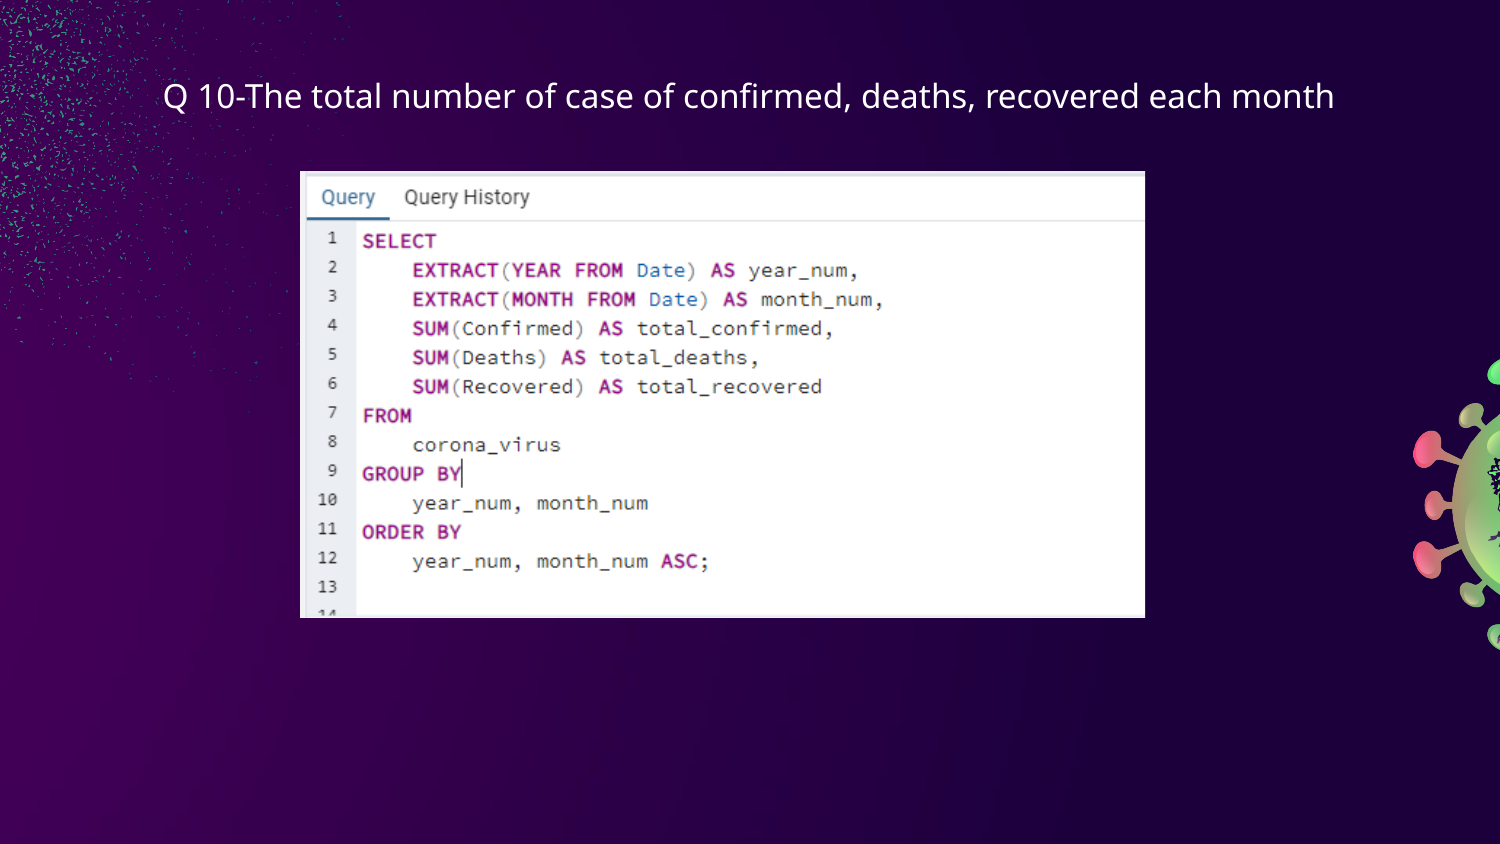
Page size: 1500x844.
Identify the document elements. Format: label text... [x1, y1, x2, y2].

picture [0, 0, 1146, 618]
title Q 10-The total number of case of confirmed, deaths, recovered each month [118, 60, 1382, 150]
picture [1413, 263, 1500, 812]
